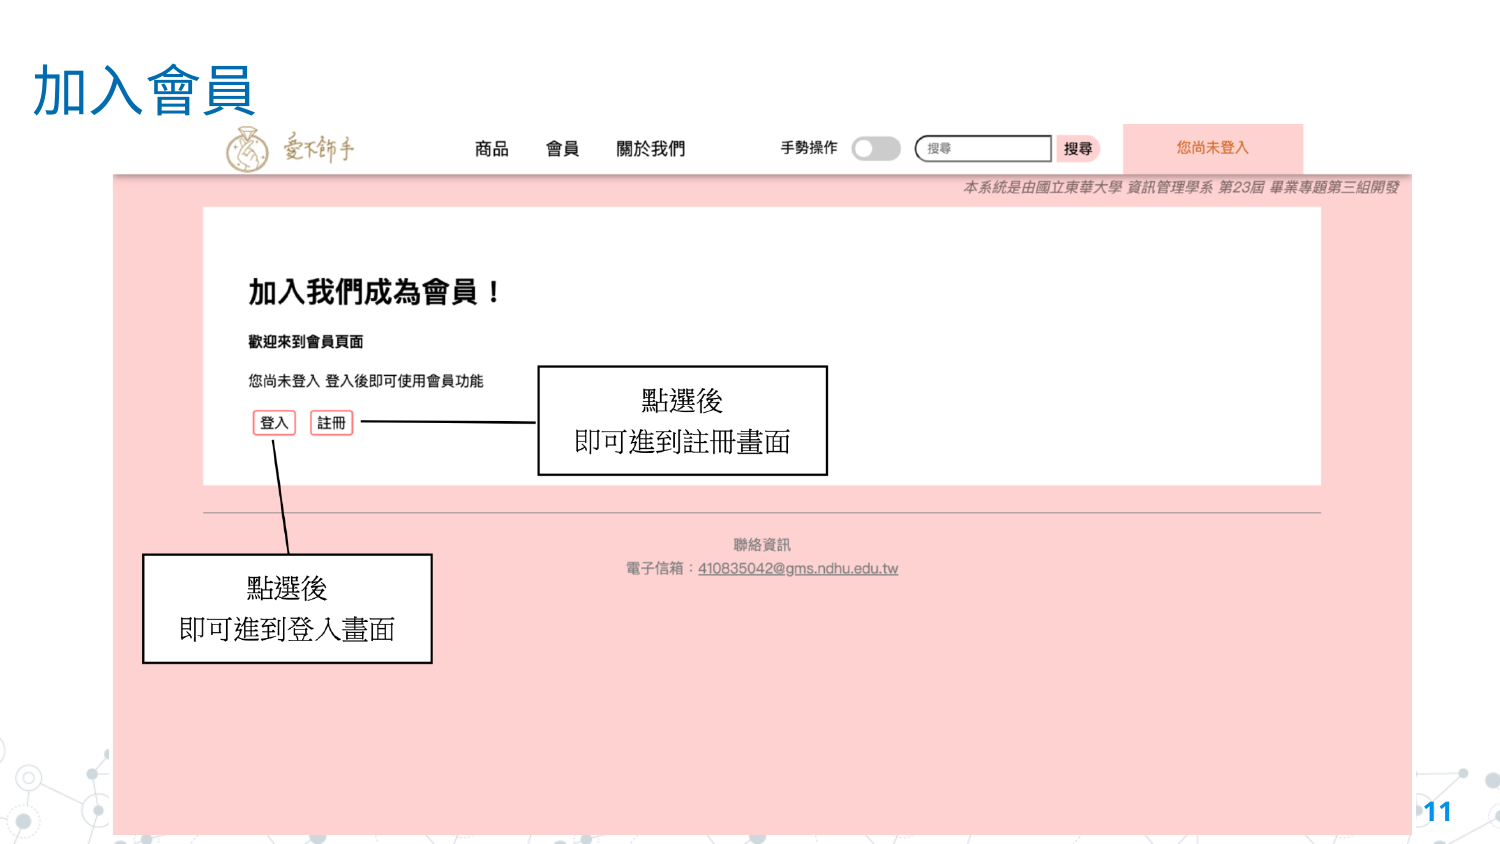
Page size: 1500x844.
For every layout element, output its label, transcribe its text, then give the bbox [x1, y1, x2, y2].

picture [0, 0, 1500, 844]
text_box 加入會員 [17, 22, 404, 139]
slide_number 11 [1378, 779, 1469, 844]
